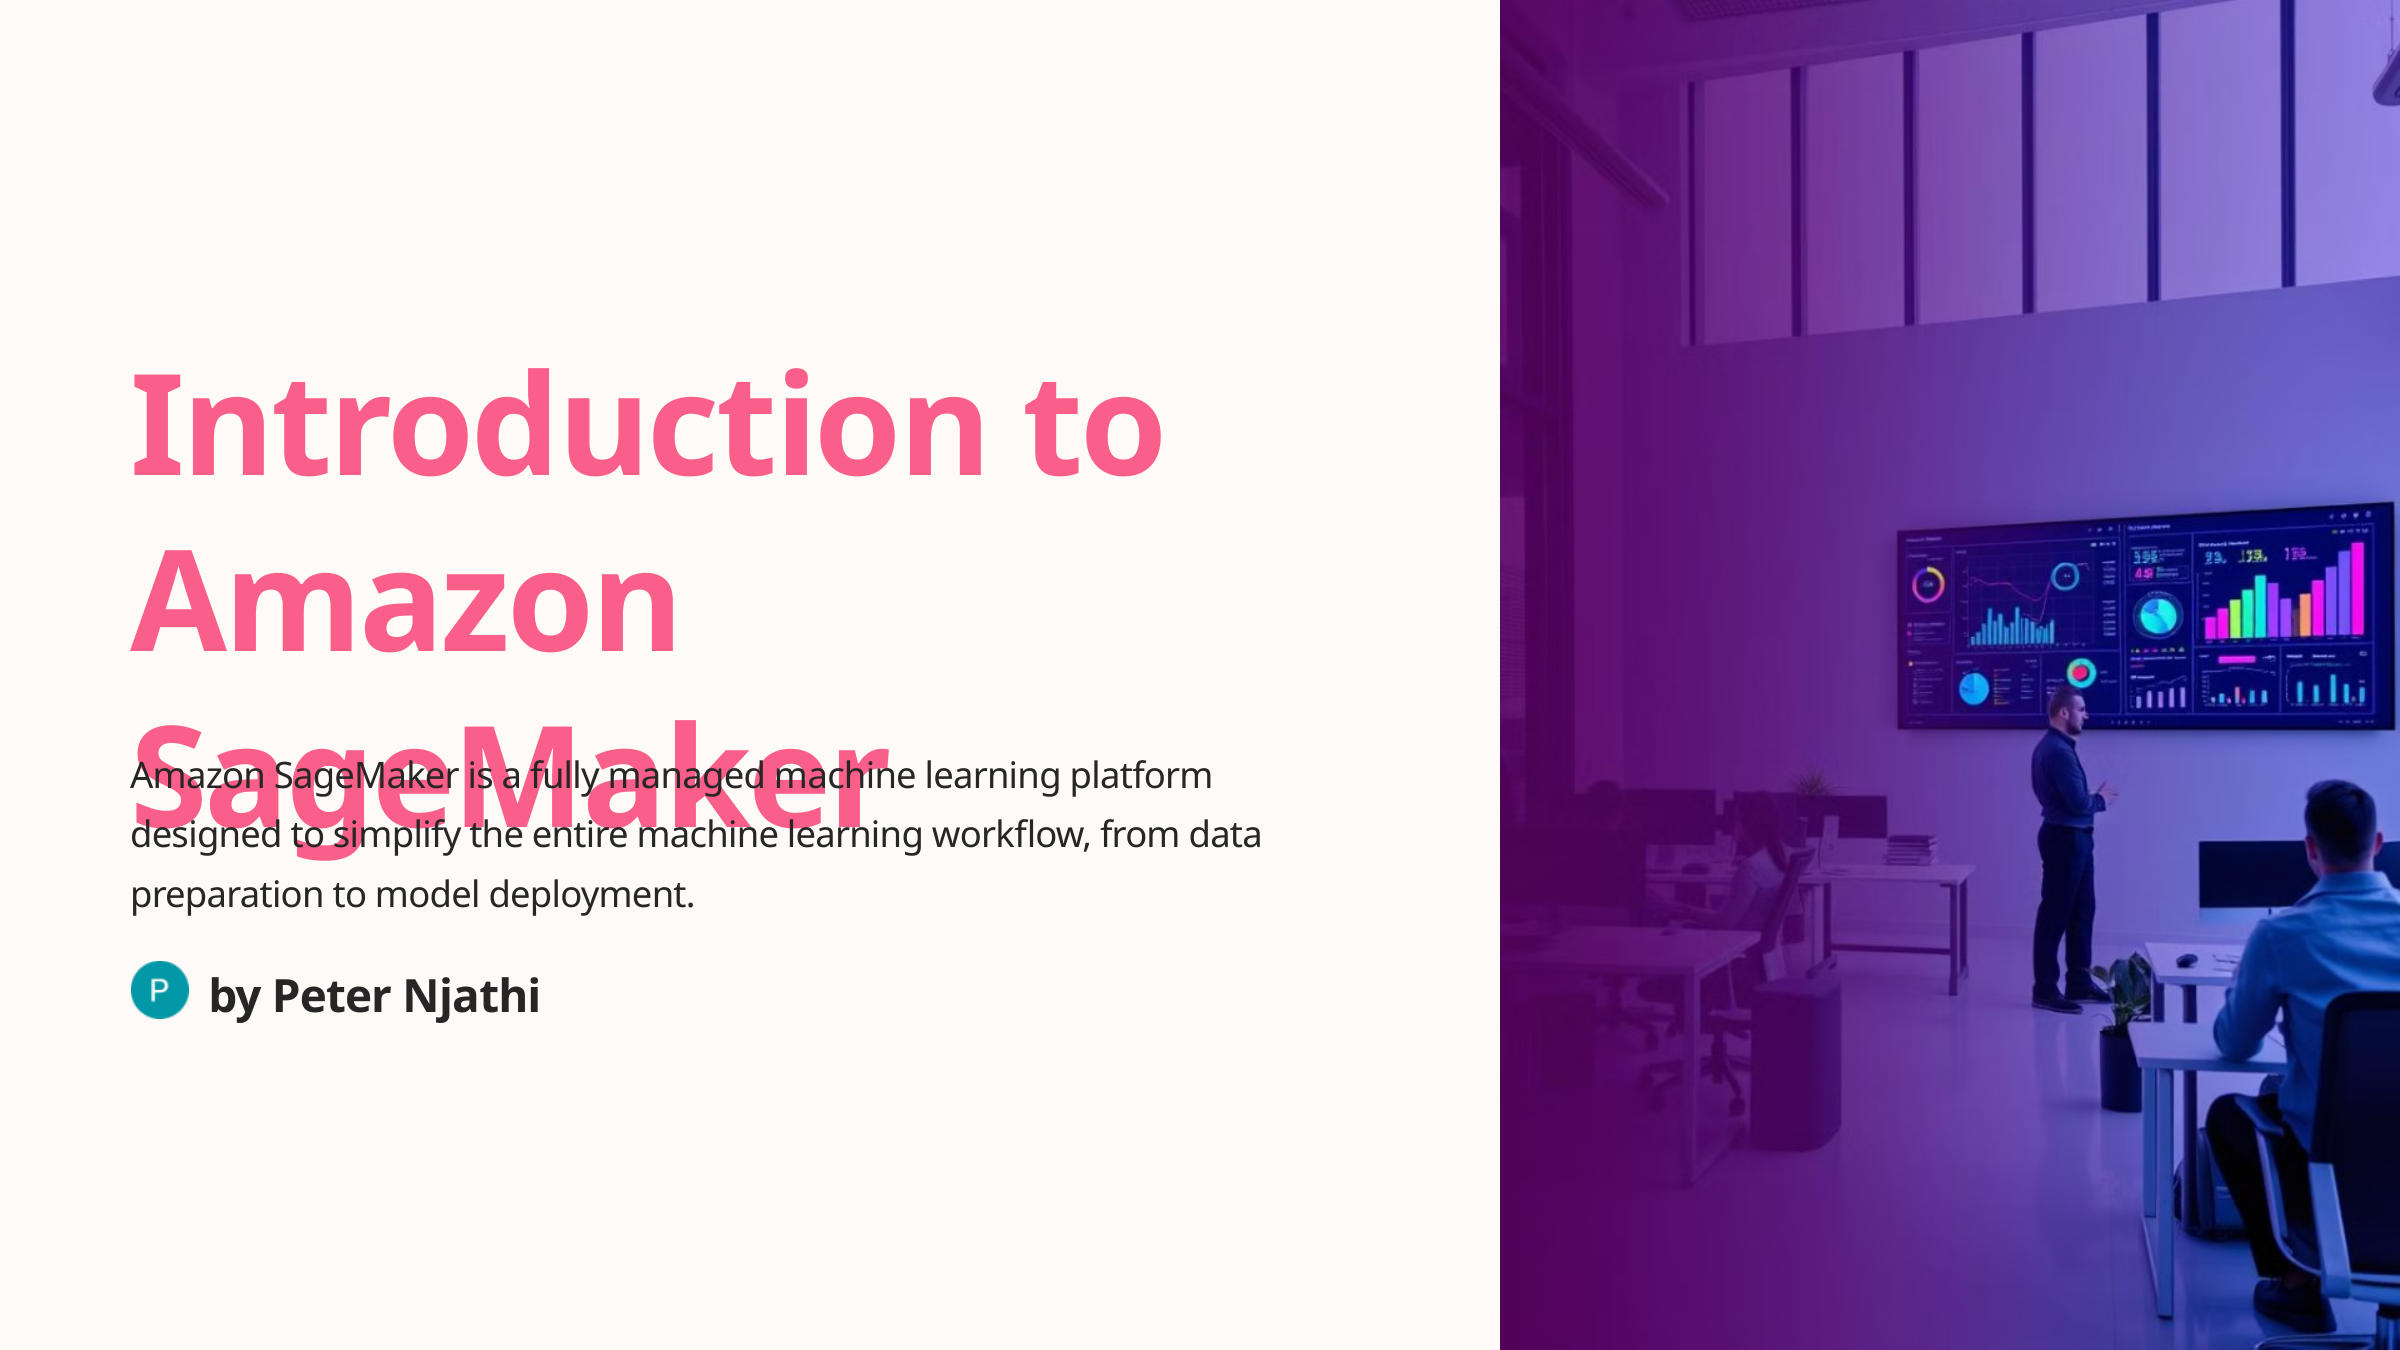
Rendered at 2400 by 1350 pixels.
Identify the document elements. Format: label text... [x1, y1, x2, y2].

text_box Amazon SageMaker is a fully managed machine learning platform designed to simplify the entire machine learning workflow, from data preparation to model deployment. [130, 736, 1370, 916]
picture [1499, 0, 2400, 1350]
text_box by Peter Njathi [208, 956, 530, 1023]
text_box Introduction to Amazon SageMaker [130, 327, 1370, 681]
picture [131, 961, 189, 1019]
